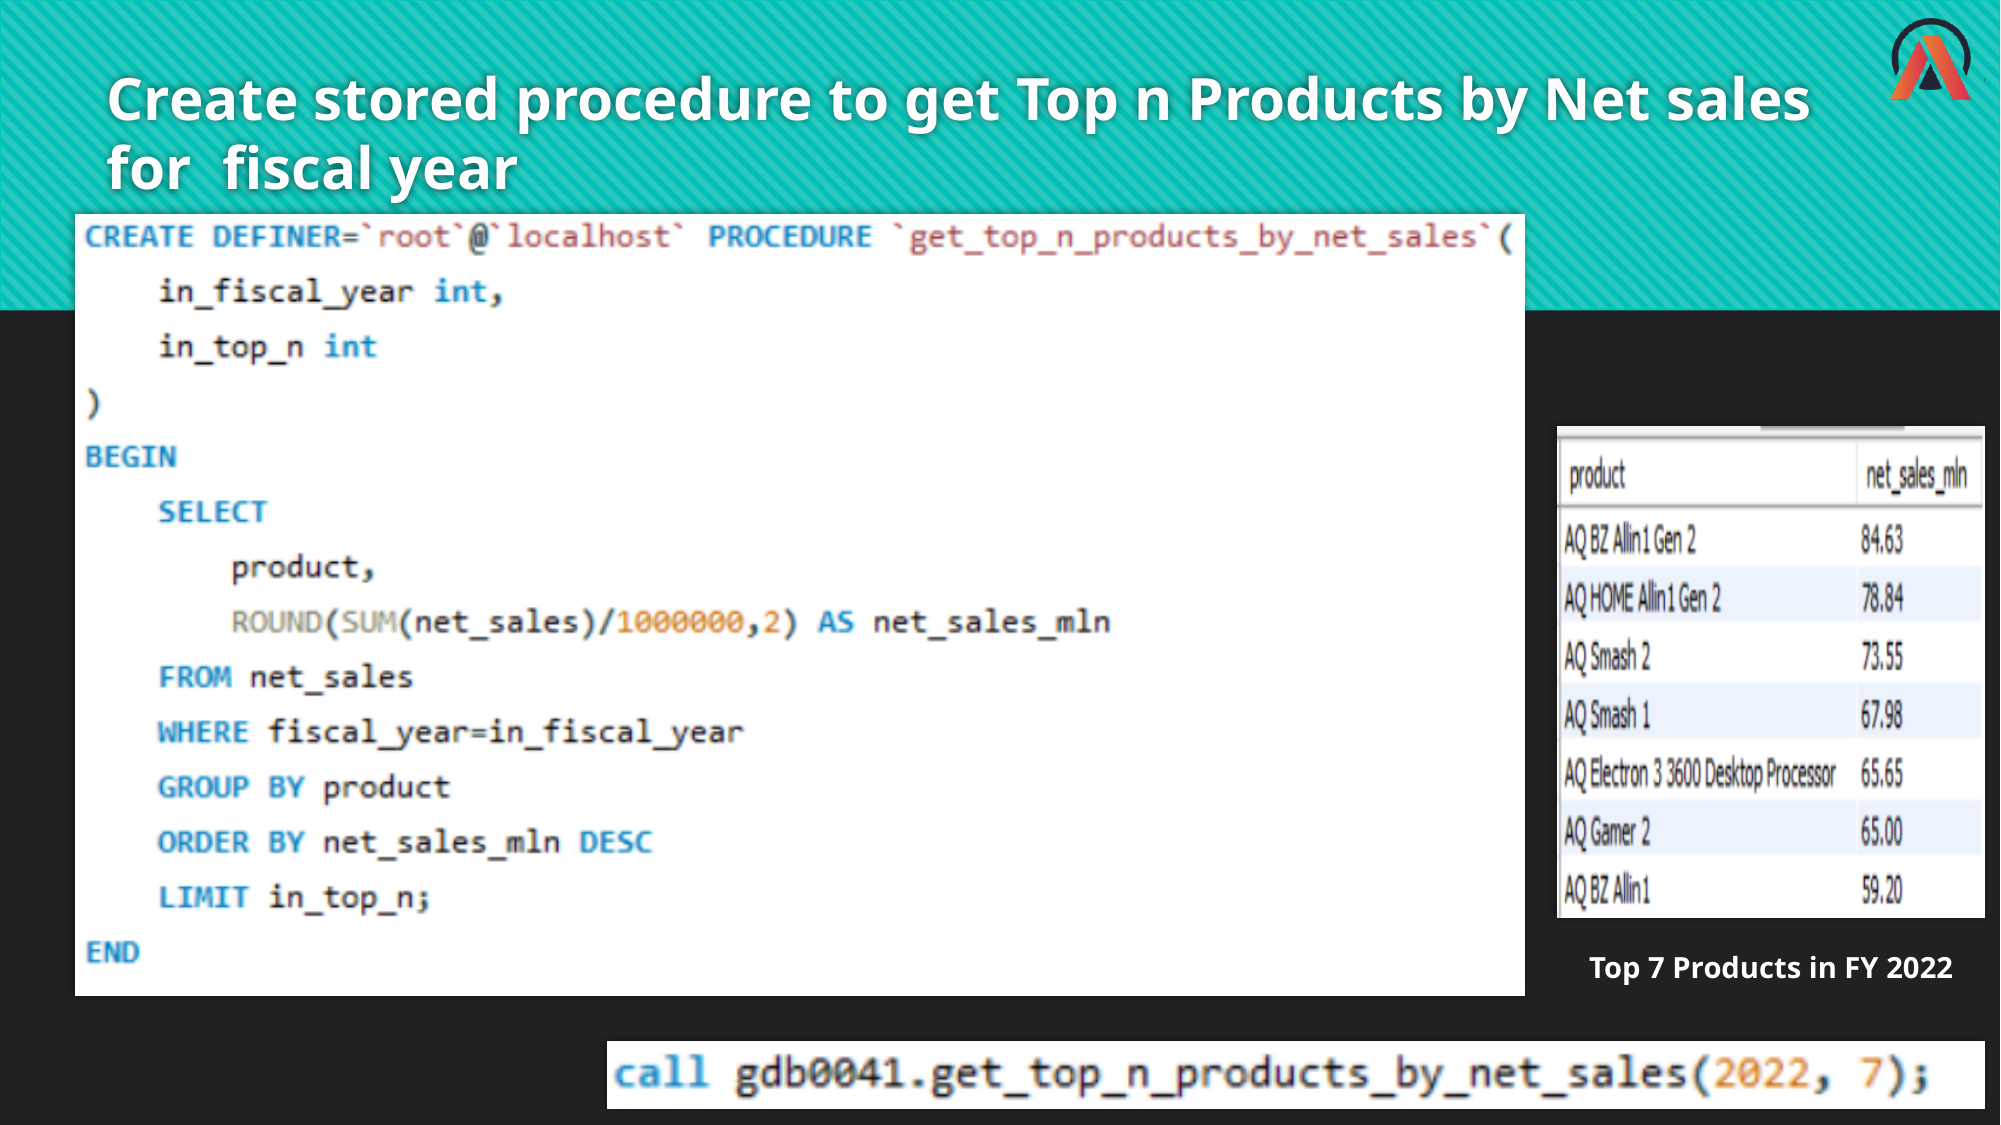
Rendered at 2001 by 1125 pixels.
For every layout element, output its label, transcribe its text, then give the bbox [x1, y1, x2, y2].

picture [607, 1041, 1985, 1109]
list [75, 213, 1525, 996]
picture [1866, 0, 1985, 118]
text_box Create stored procedure to get Top n Products by Net sales for fiscal year [91, 50, 1911, 210]
picture [1556, 426, 1985, 919]
text_box Top 7 Products in FY 2022 [1574, 942, 1974, 992]
